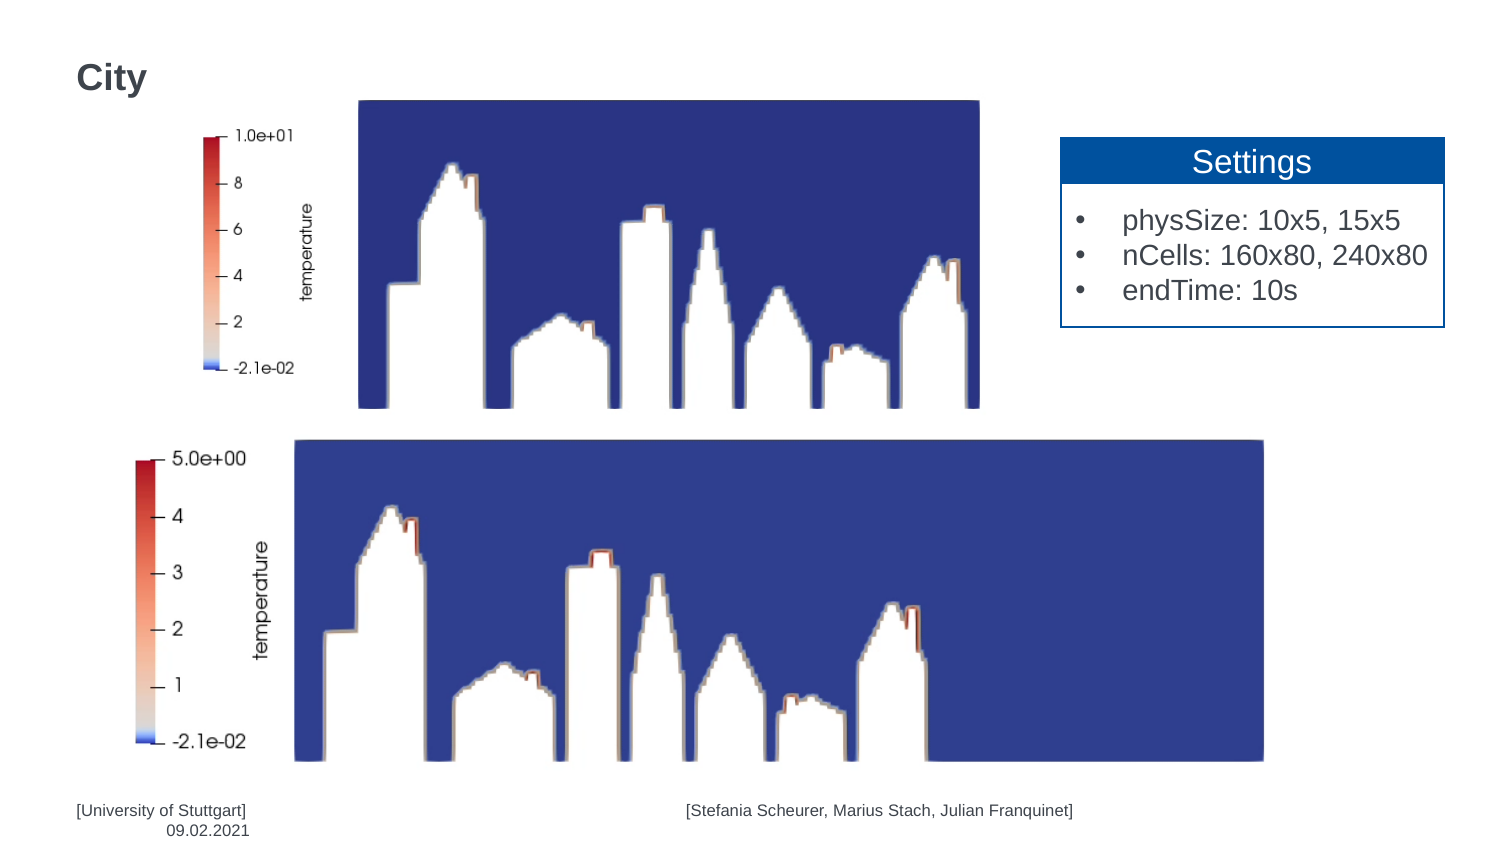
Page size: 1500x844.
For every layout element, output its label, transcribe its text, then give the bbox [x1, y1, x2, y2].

title City [76, 58, 1430, 130]
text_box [99, 407, 1285, 791]
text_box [1060, 138, 1444, 327]
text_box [175, 86, 998, 422]
footer [University of Stuttgart] [Stefania Scheurer, Marius Stach, Julian Franquinet] 09.02.2021 [76, 799, 1430, 844]
